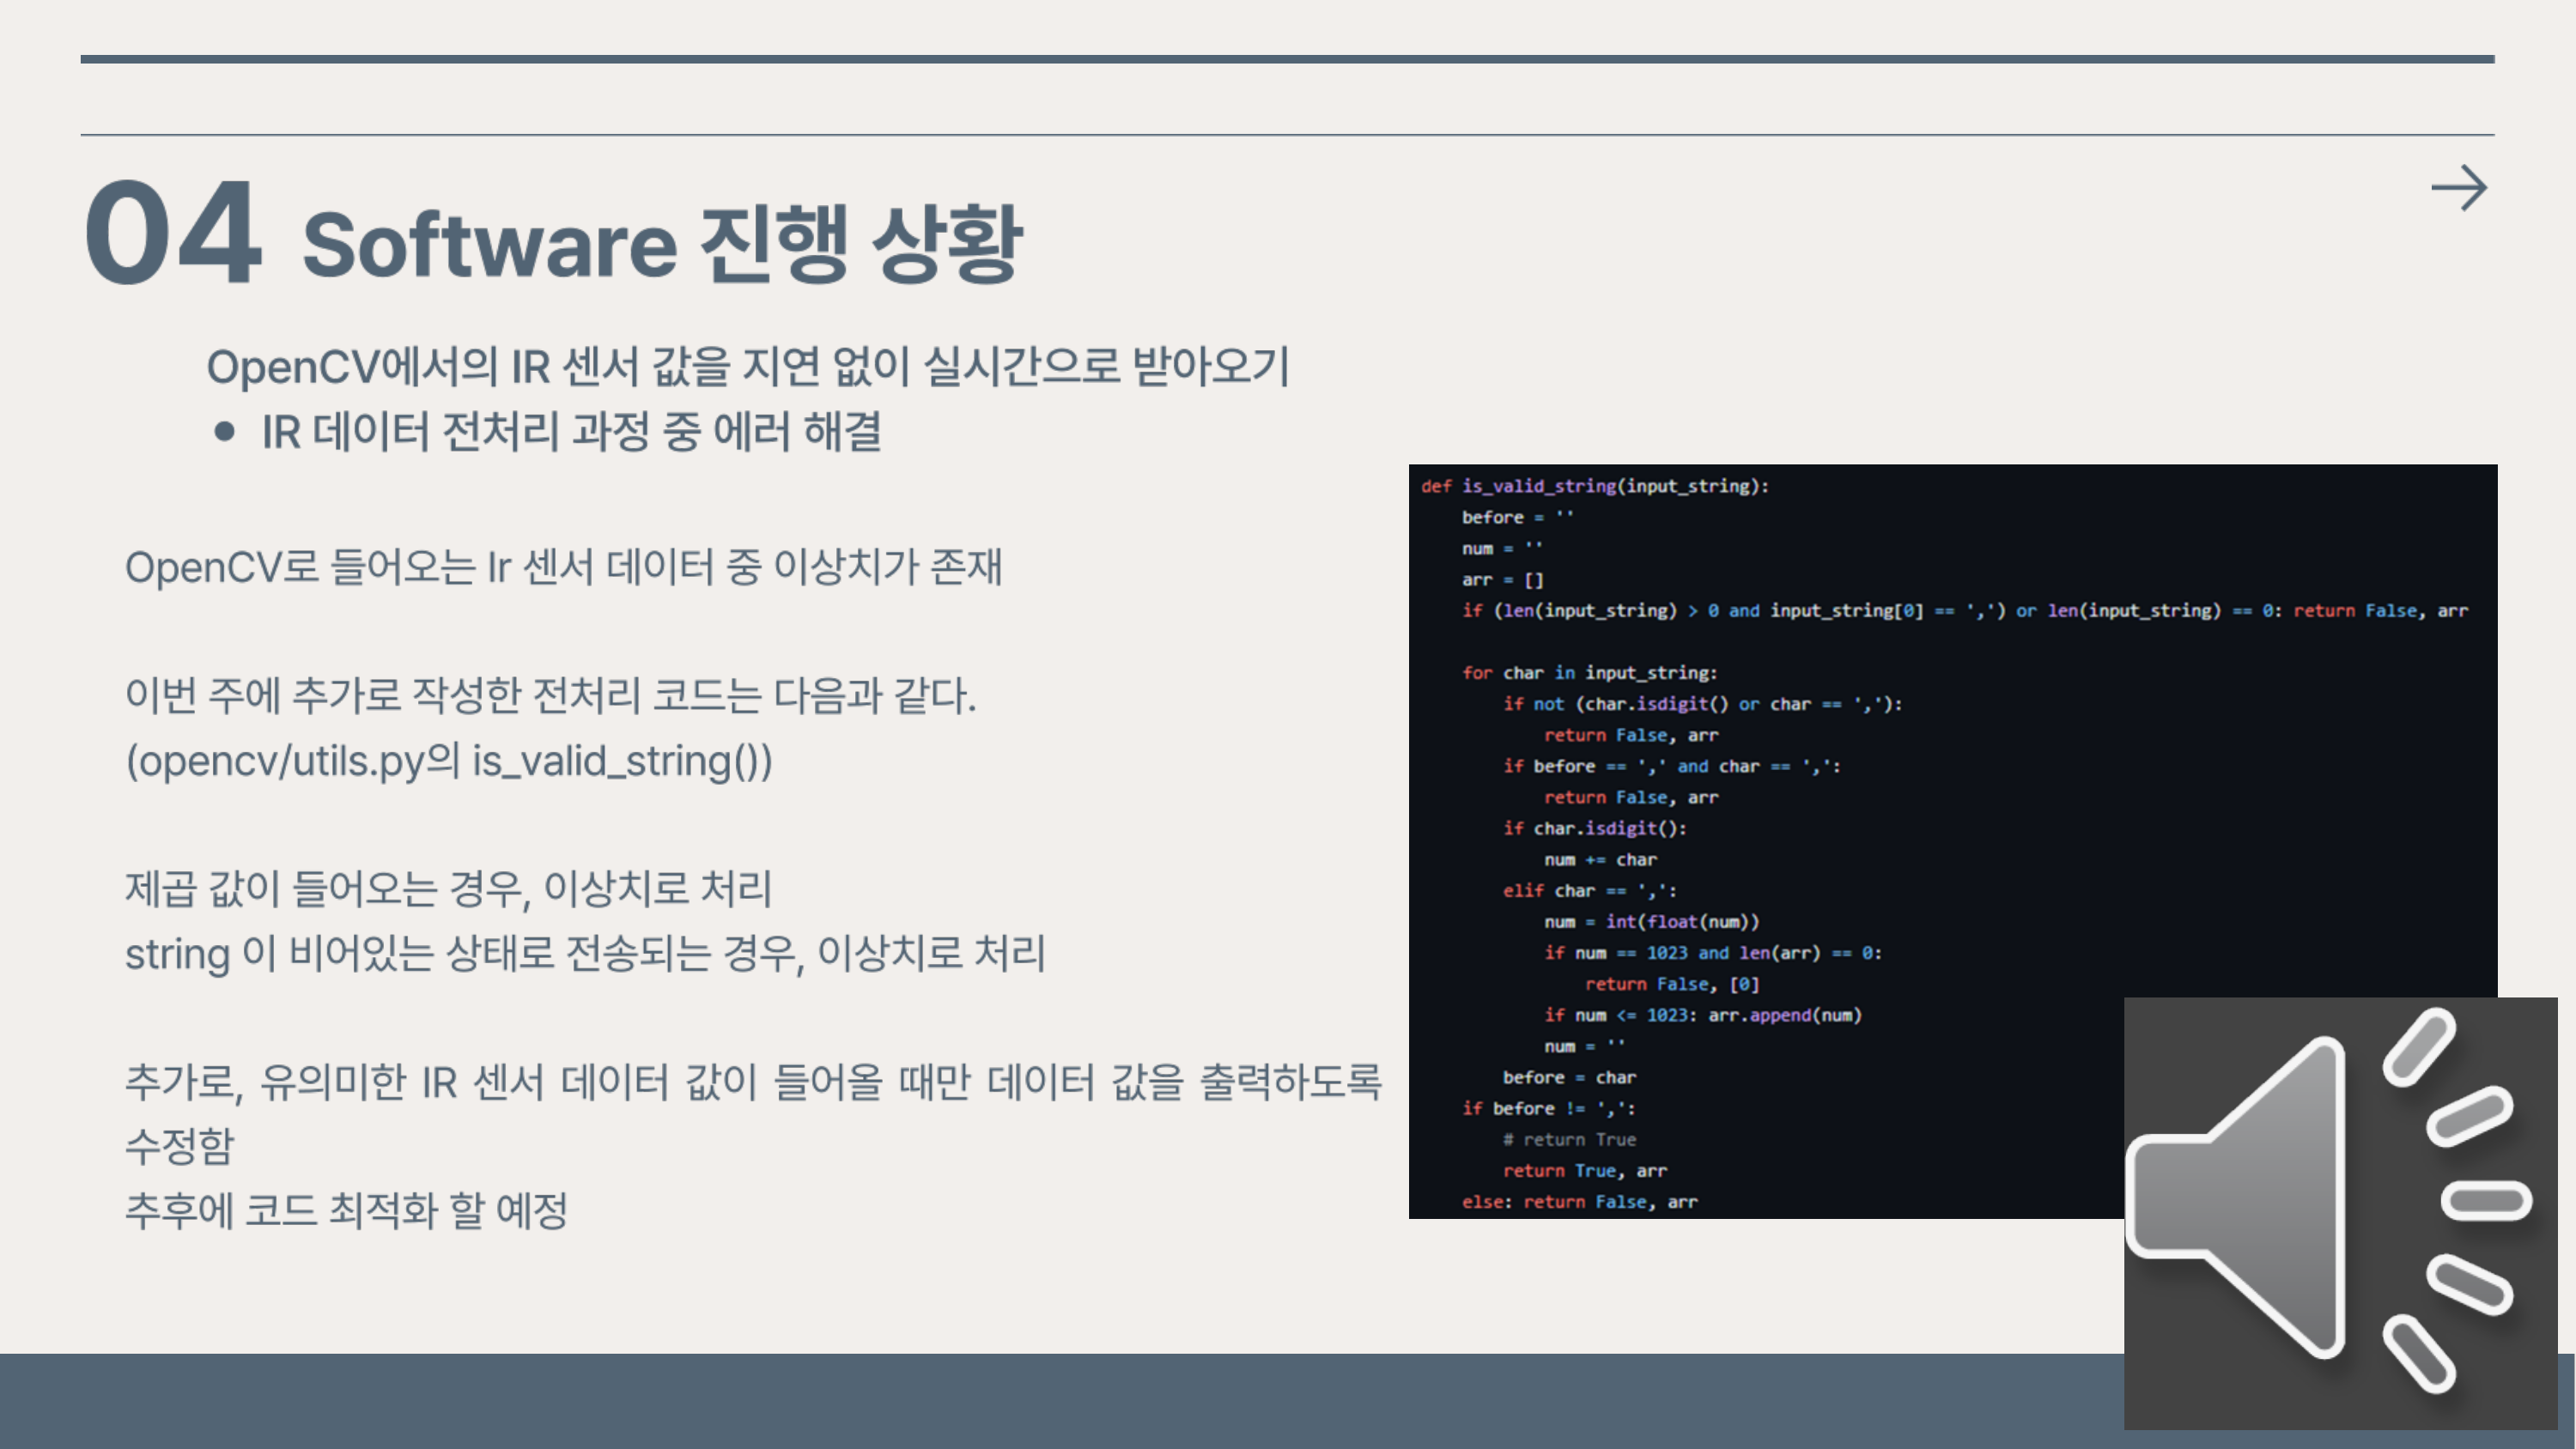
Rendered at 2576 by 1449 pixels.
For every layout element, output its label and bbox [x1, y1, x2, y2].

text_box [1408, 464, 2498, 1219]
text_box [2432, 164, 2489, 212]
text_box [409, 133, 2495, 136]
picture [111, 520, 1423, 1280]
picture [2123, 996, 2560, 1437]
picture [33, 45, 1335, 505]
text_box [0, 1354, 2576, 1449]
text_box [409, 55, 2495, 64]
